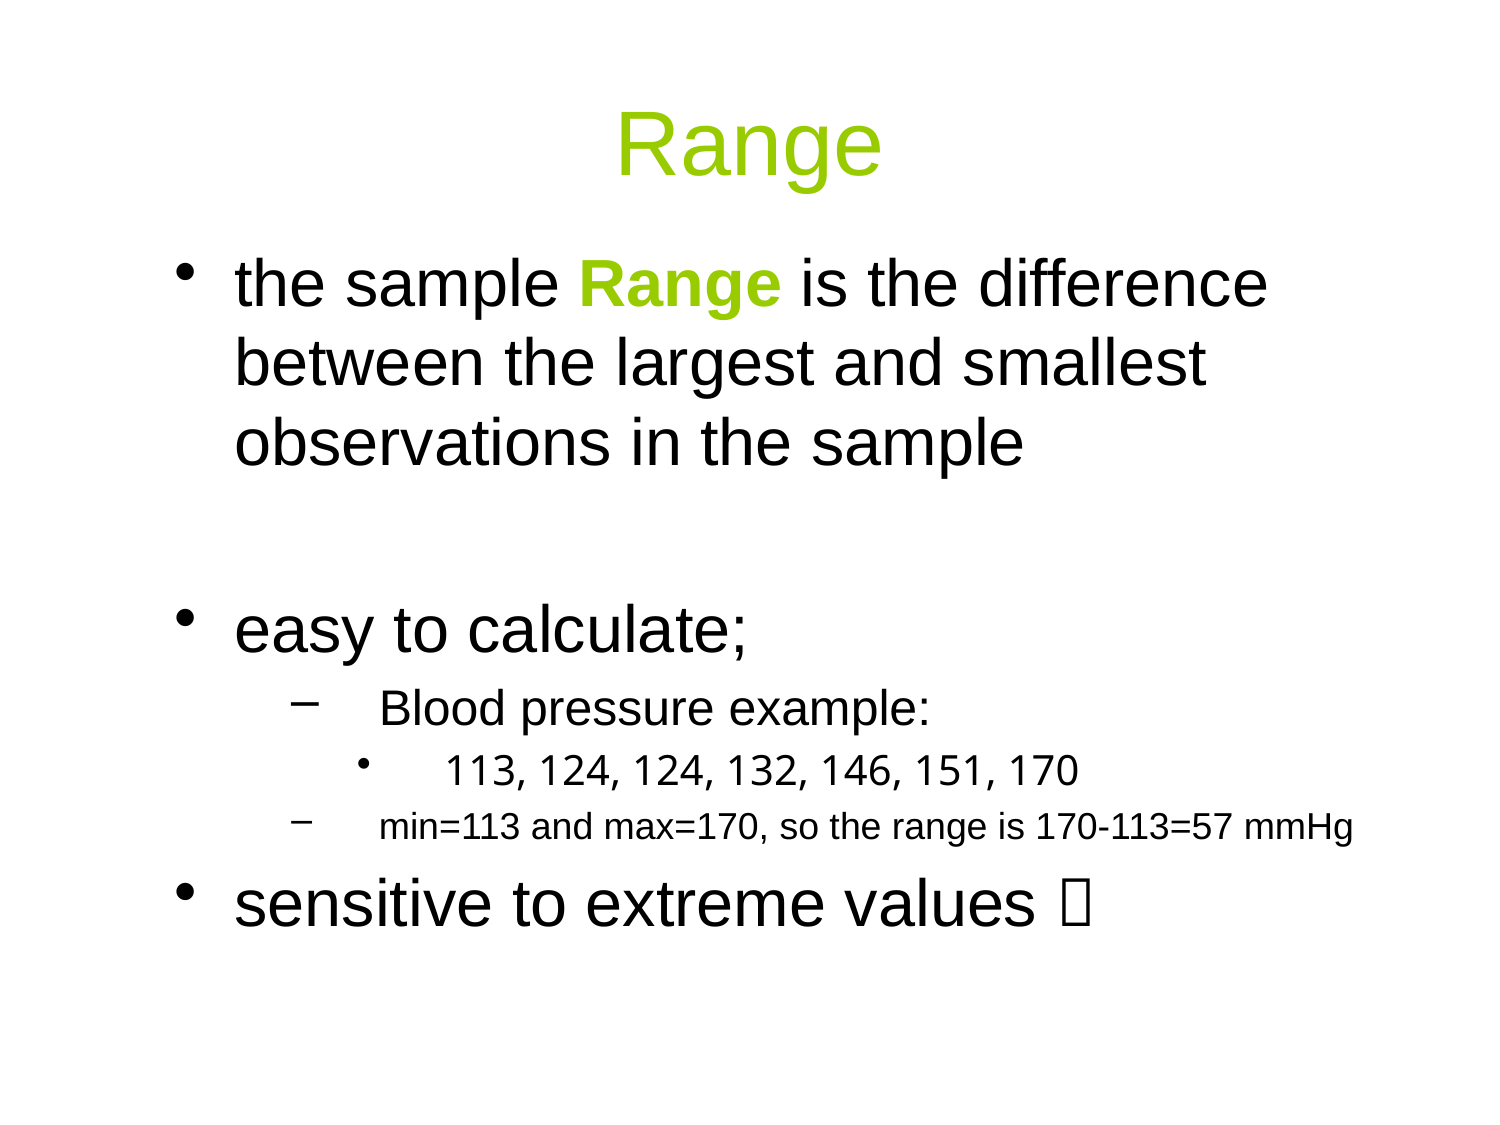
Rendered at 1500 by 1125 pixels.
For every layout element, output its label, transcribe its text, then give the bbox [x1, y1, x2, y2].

list the sample Range is the difference between the largest and smallest observations in the sample easy to calculate; Blood pressure example: 113, 124, 124, 132, 146, 151, 170 min=113 and max=170, so the range is 170-113=57 mmHg sensitive to extreme values  [159, 231, 1470, 995]
title Range [75, 45, 1425, 233]
